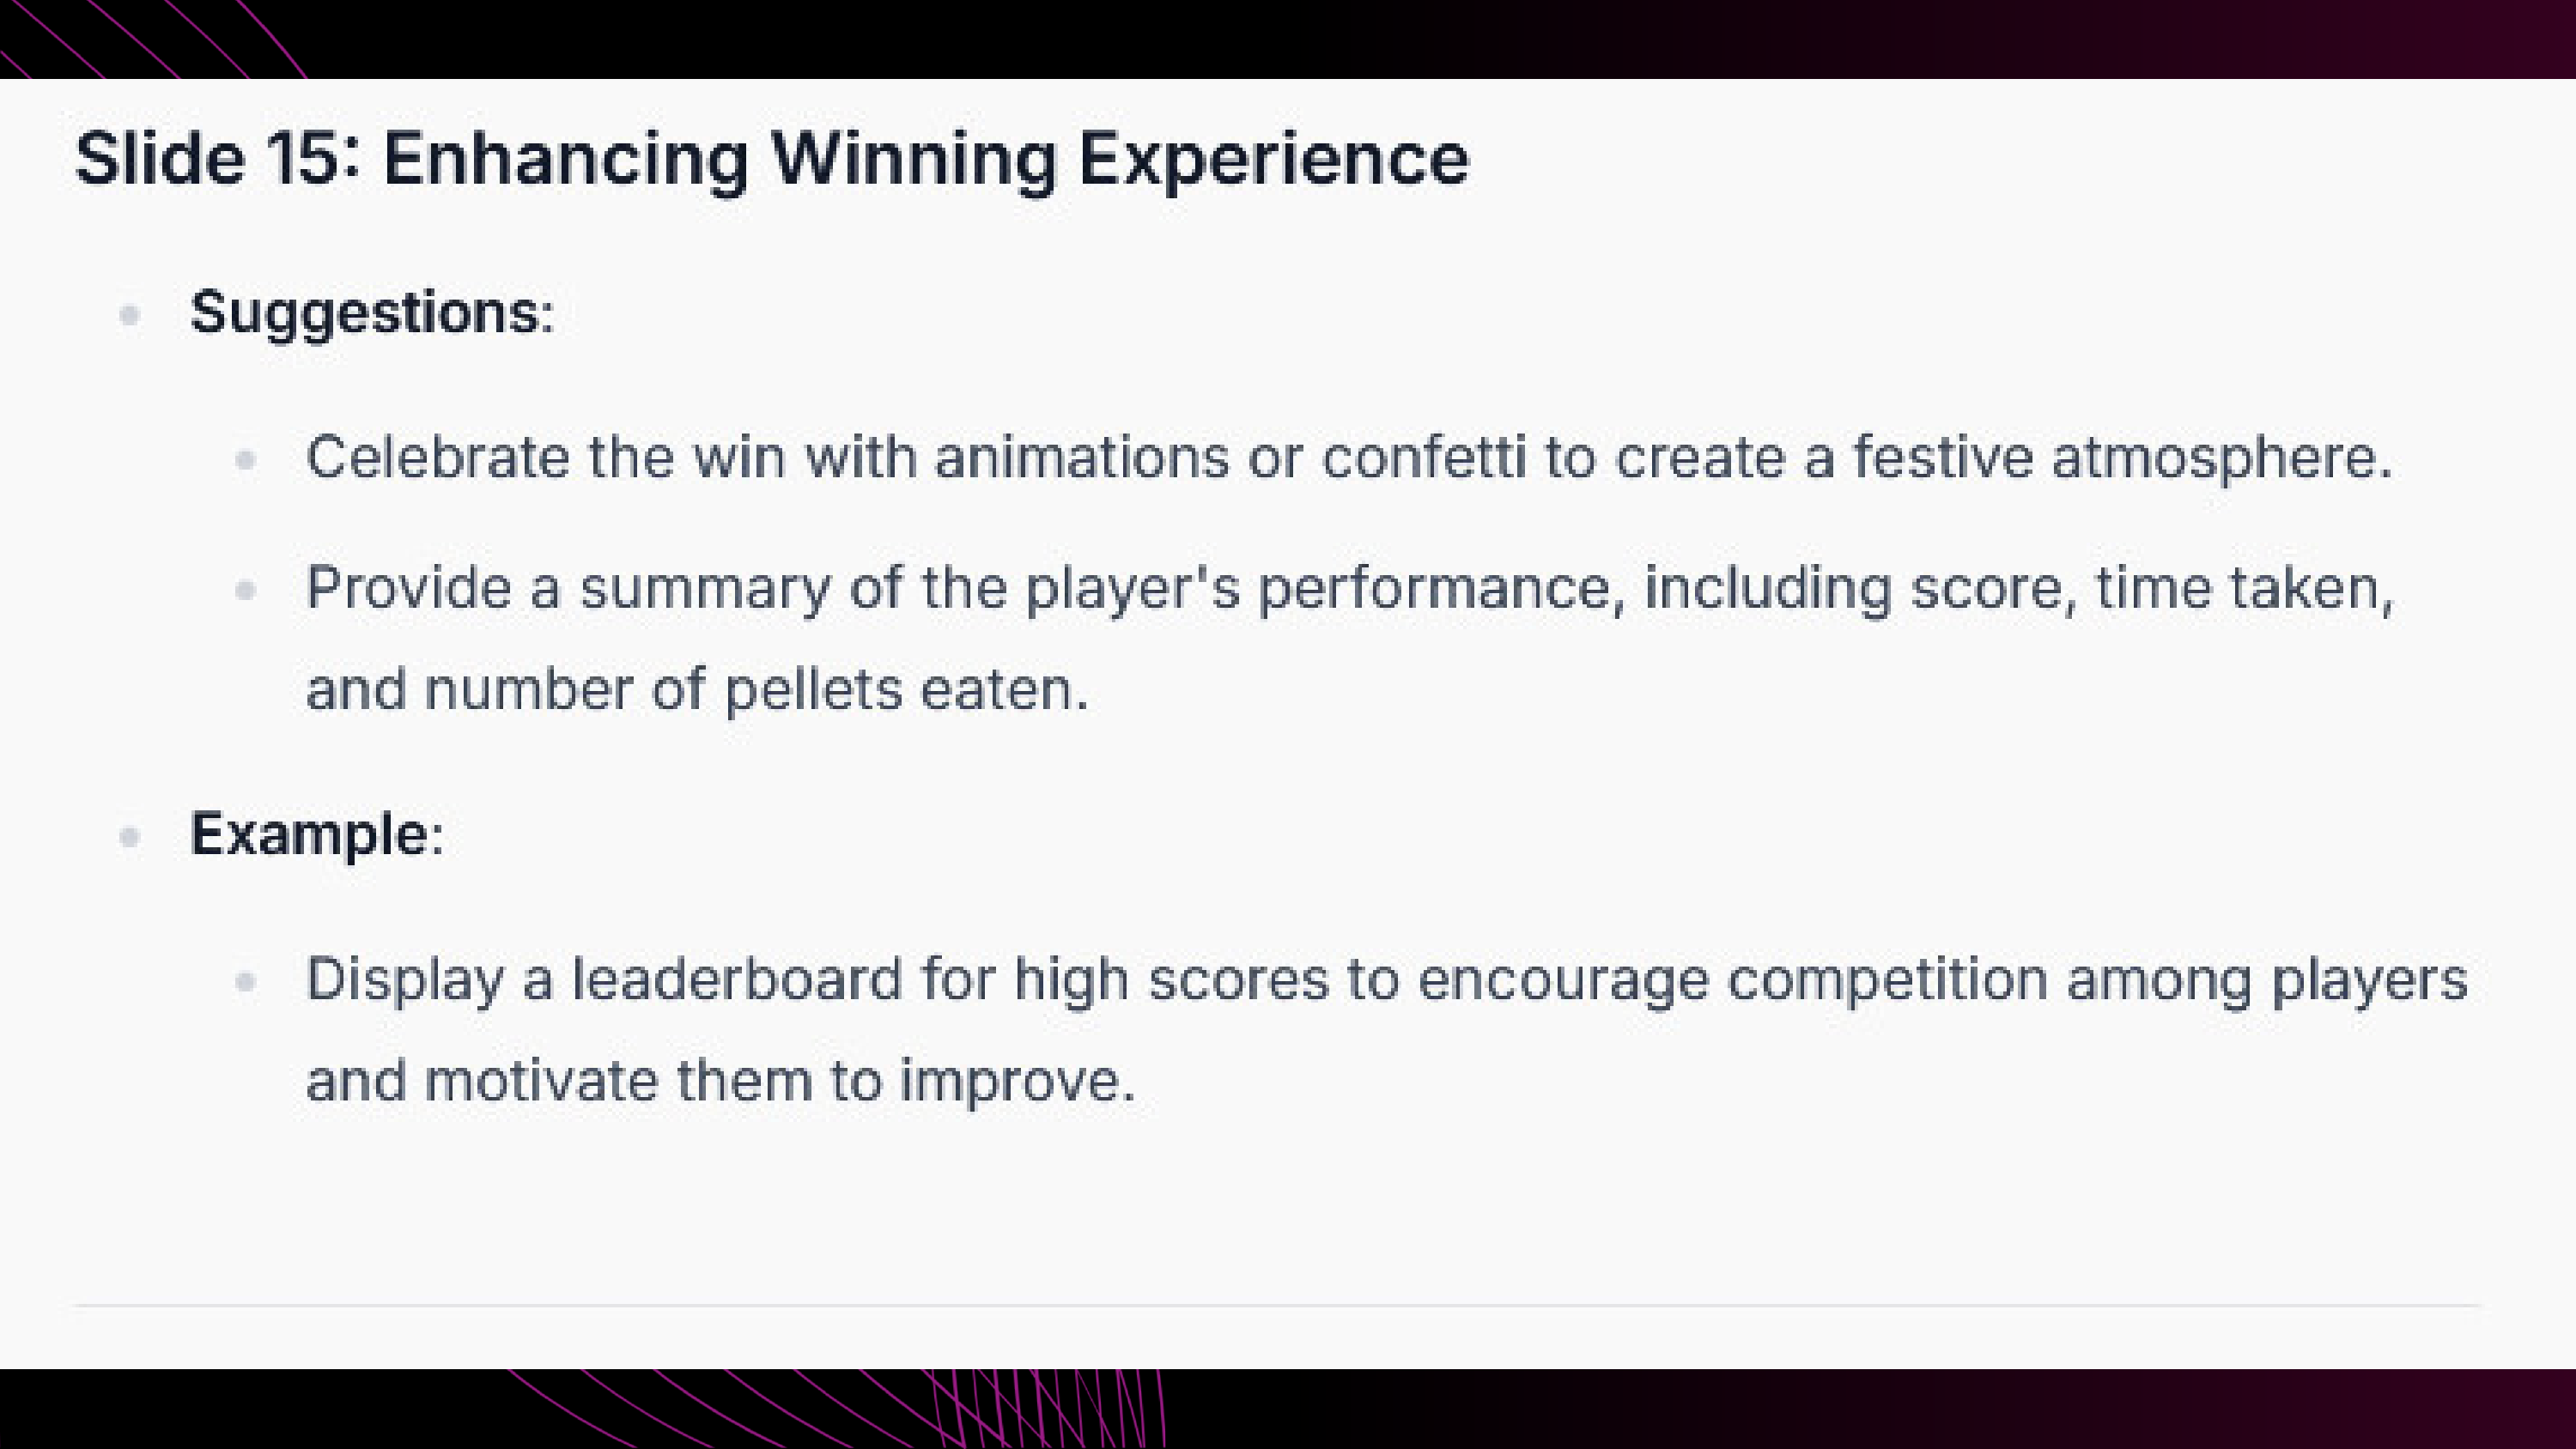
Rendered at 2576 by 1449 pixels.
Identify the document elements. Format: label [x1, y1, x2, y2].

text_box [0, 0, 1166, 79]
text_box [0, 1369, 1166, 1449]
text_box [0, 79, 2576, 1369]
